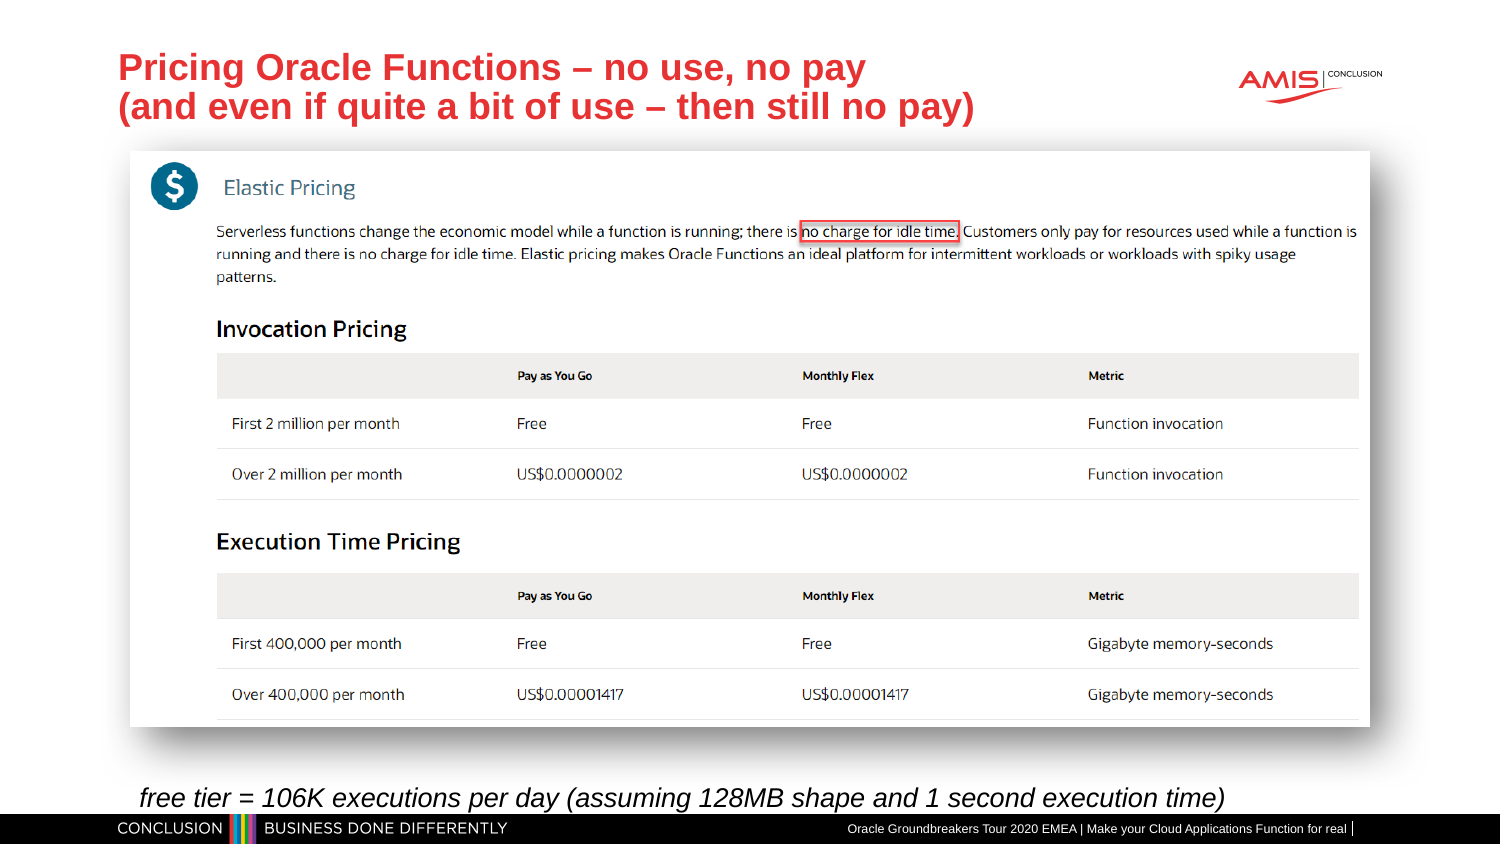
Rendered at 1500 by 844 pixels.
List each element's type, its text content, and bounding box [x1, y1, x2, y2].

picture [0, 814, 236, 844]
title Pricing Oracle Functions – no use, no pay (and even if quite a bit of use – then still no pay) [118, 47, 1205, 130]
text_box free tier = 106K executions per day (assuming 128MB shape and 1 second execution time) [139, 780, 1225, 813]
picture [130, 151, 1370, 728]
picture [1205, 59, 1388, 106]
footer Oracle Groundbreakers Tour 2020 EMEA | Make your Cloud Applications Function for real [814, 820, 1347, 839]
picture [239, 814, 1500, 844]
